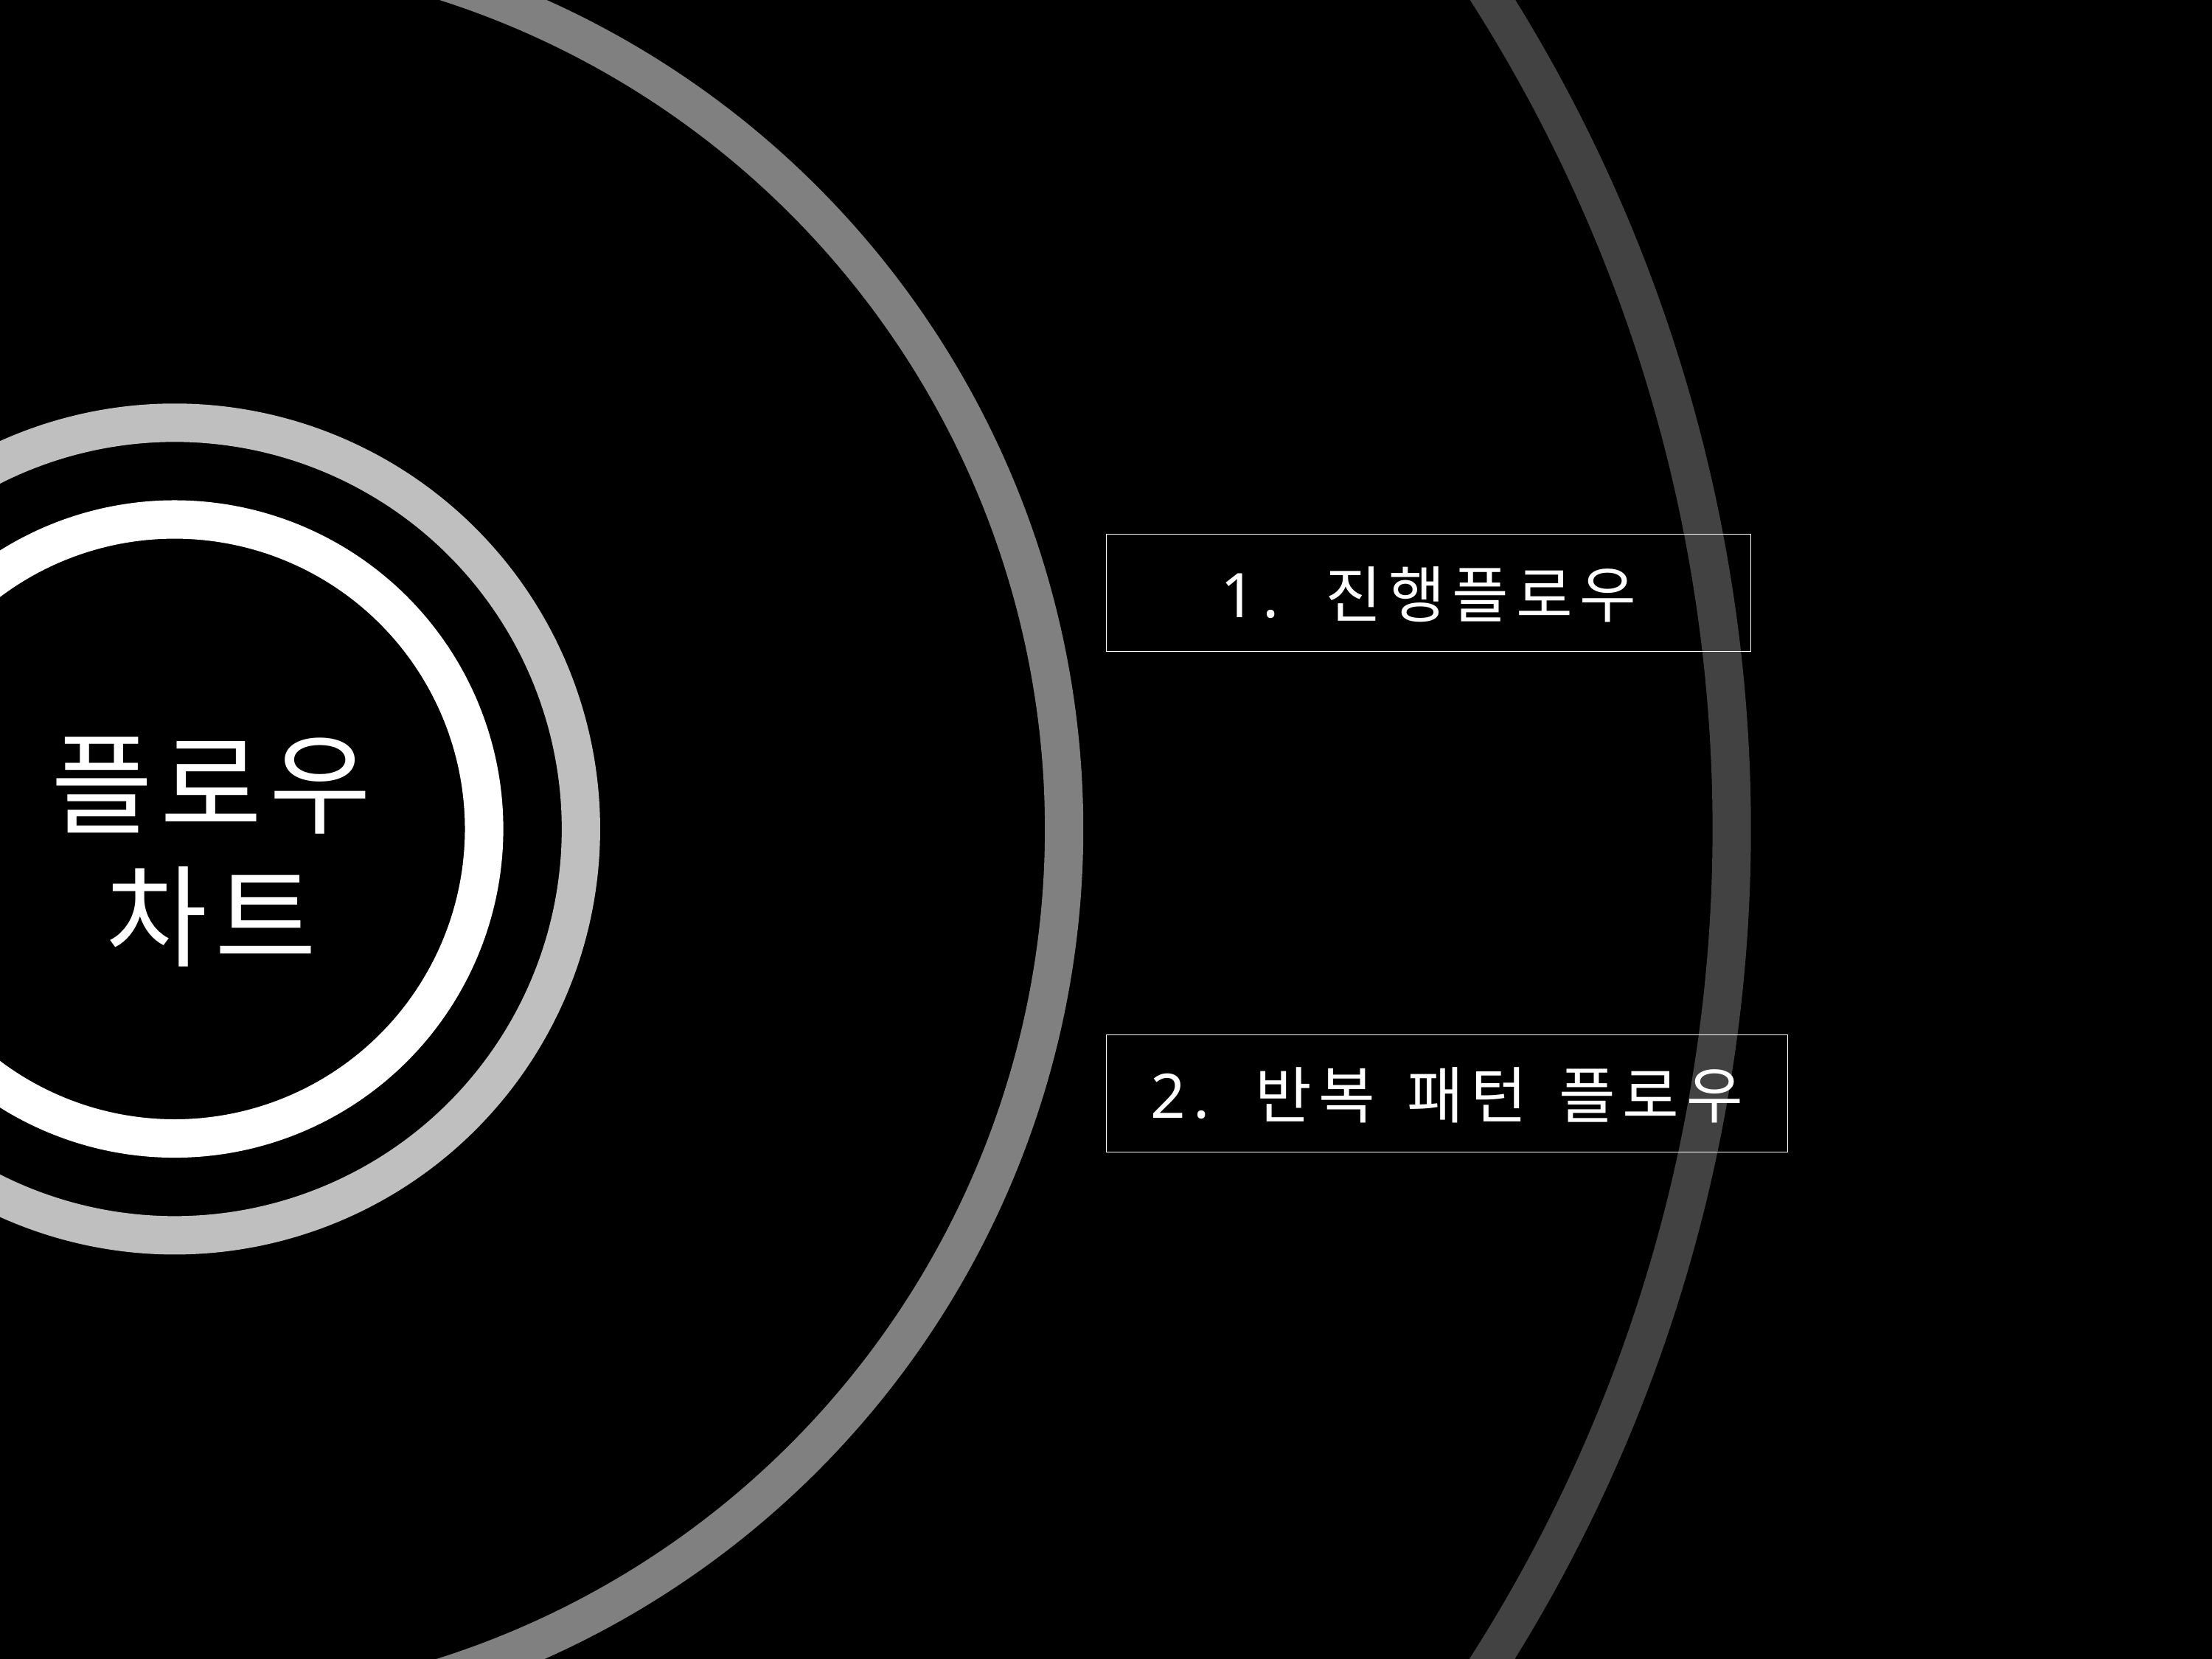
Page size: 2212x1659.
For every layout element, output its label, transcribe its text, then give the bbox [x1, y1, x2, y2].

text_box 2. 반복 패턴 플로우 [1106, 1034, 1788, 1152]
text_box [0, 0, 1733, 1659]
text_box 1. 진행플로우 [1106, 534, 1751, 652]
